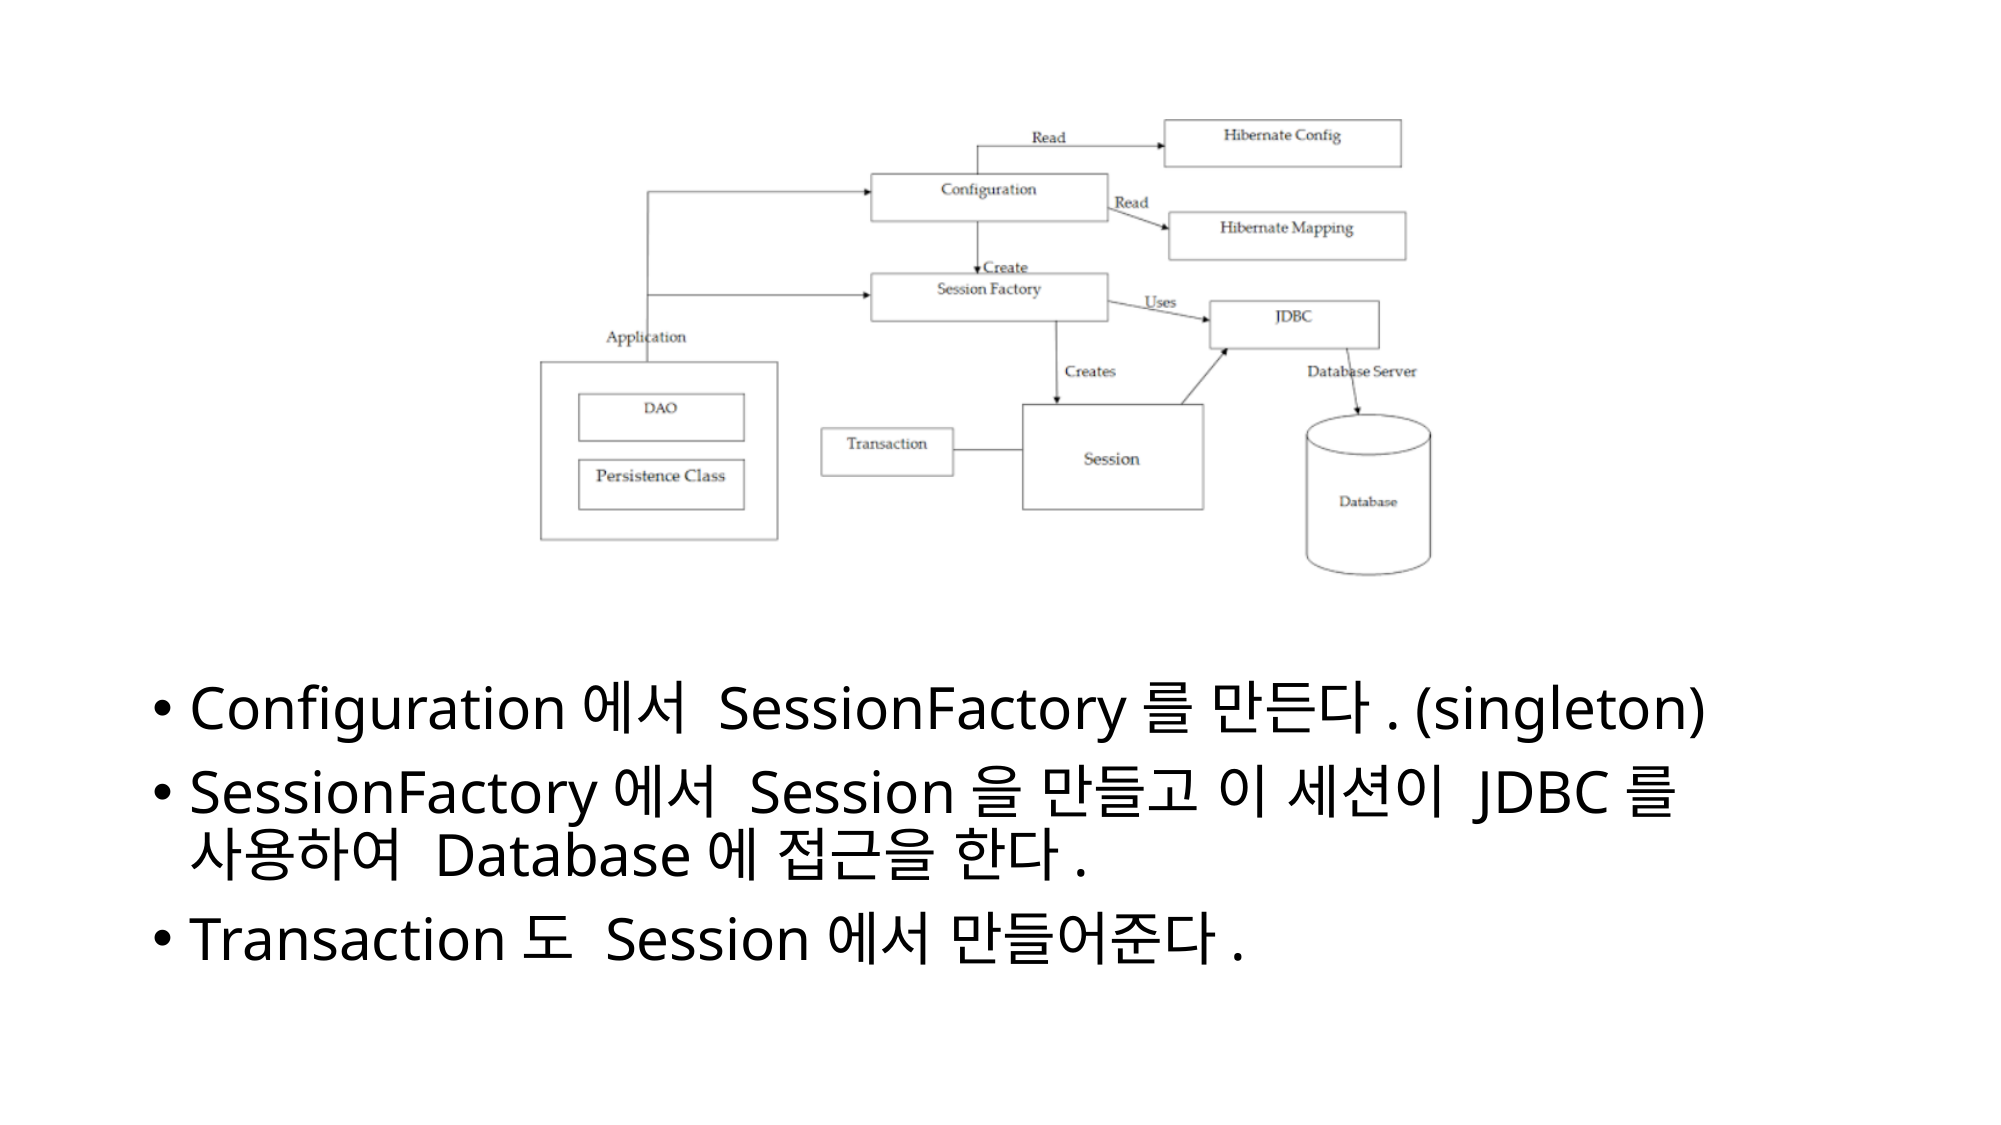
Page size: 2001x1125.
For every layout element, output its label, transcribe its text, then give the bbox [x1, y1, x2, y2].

list Configuration에서 SessionFactory를 만든다. (singleton) SessionFactory에서 Session을 만들고 이 세션이 JDBC를 사용하여 Database에 접근을 한다. Transaction도 Session에서 만들어준다. [137, 671, 1863, 1125]
picture [518, 96, 1482, 580]
